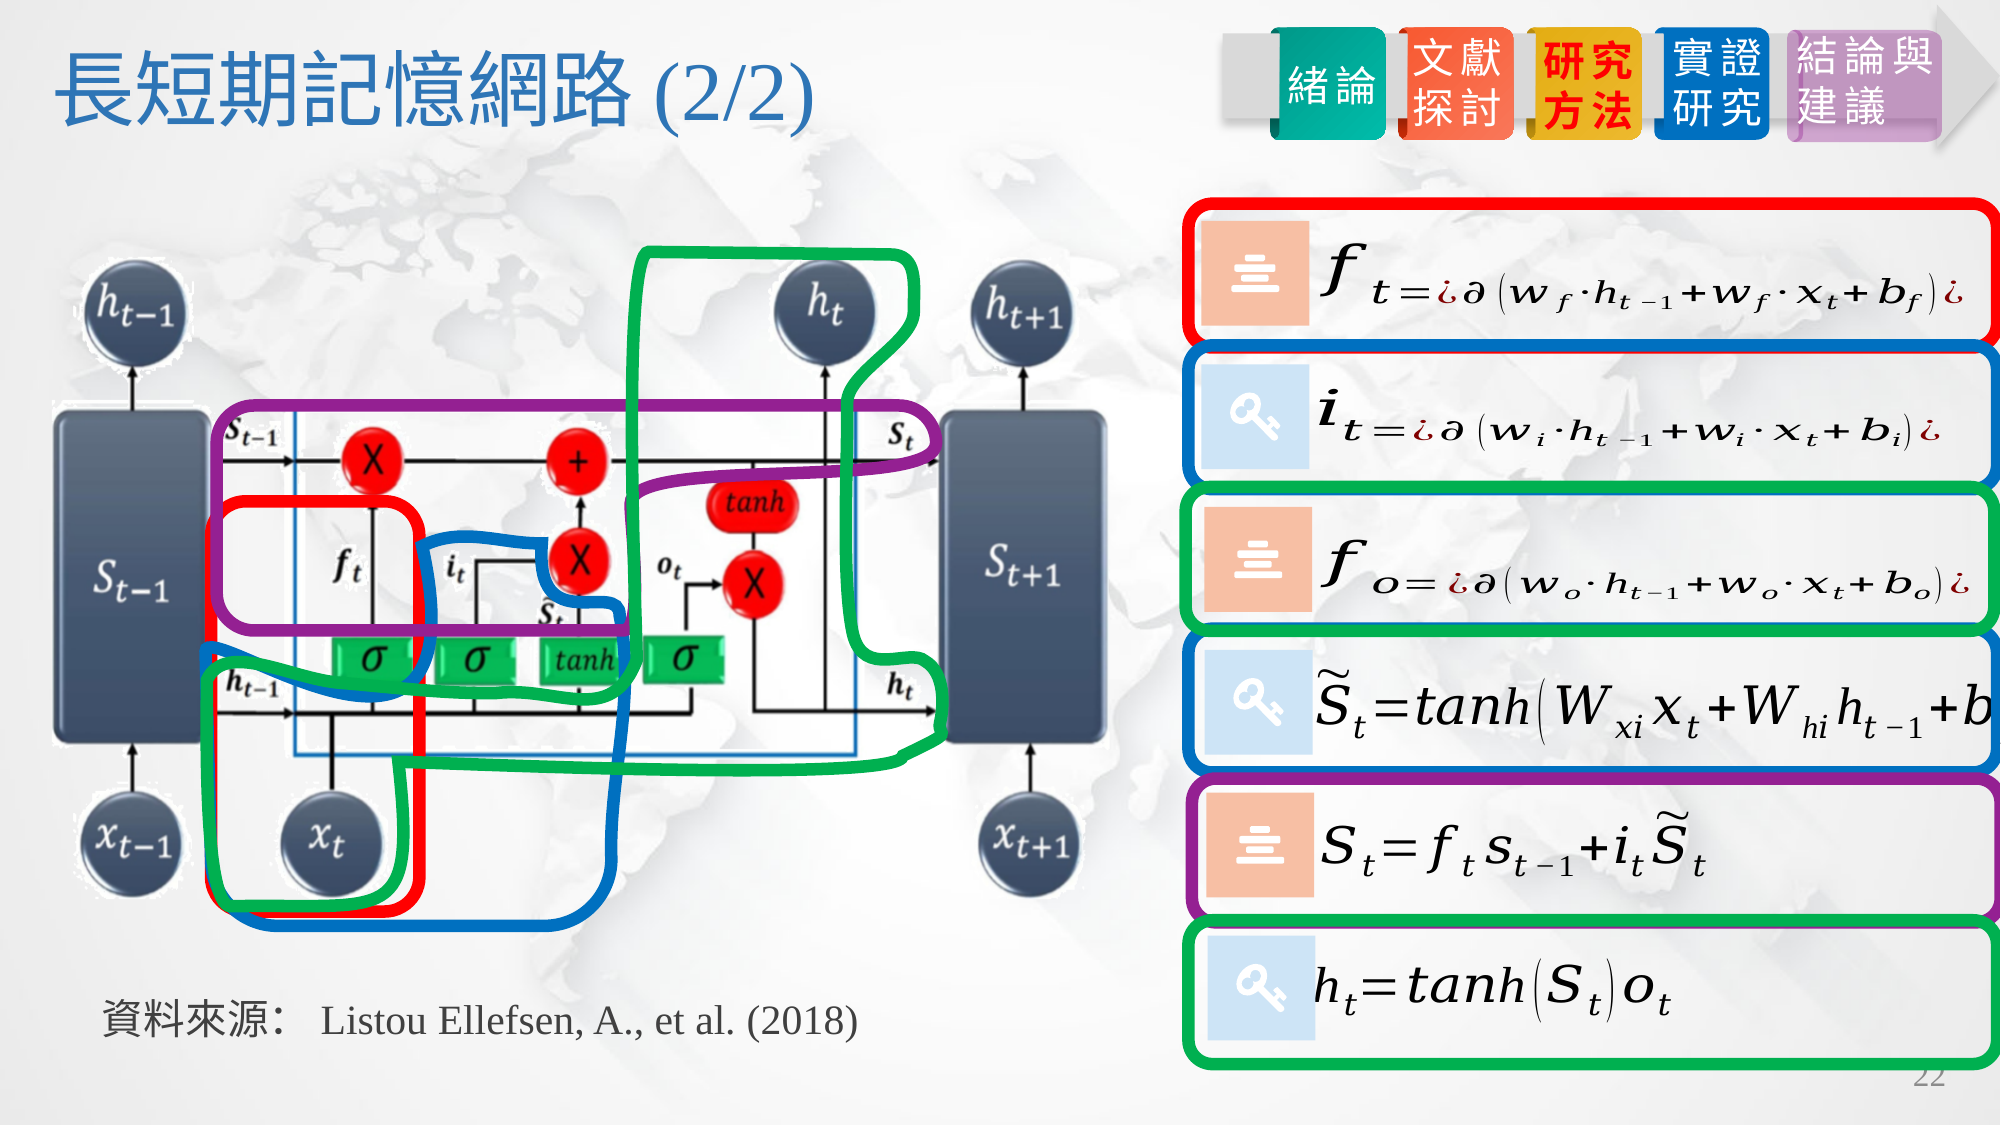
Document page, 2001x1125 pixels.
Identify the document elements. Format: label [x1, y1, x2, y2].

picture [0, 0, 2000, 1125]
text_box [211, 203, 1998, 251]
text_box [206, 251, 1998, 1065]
text_box [1222, 4, 2000, 148]
